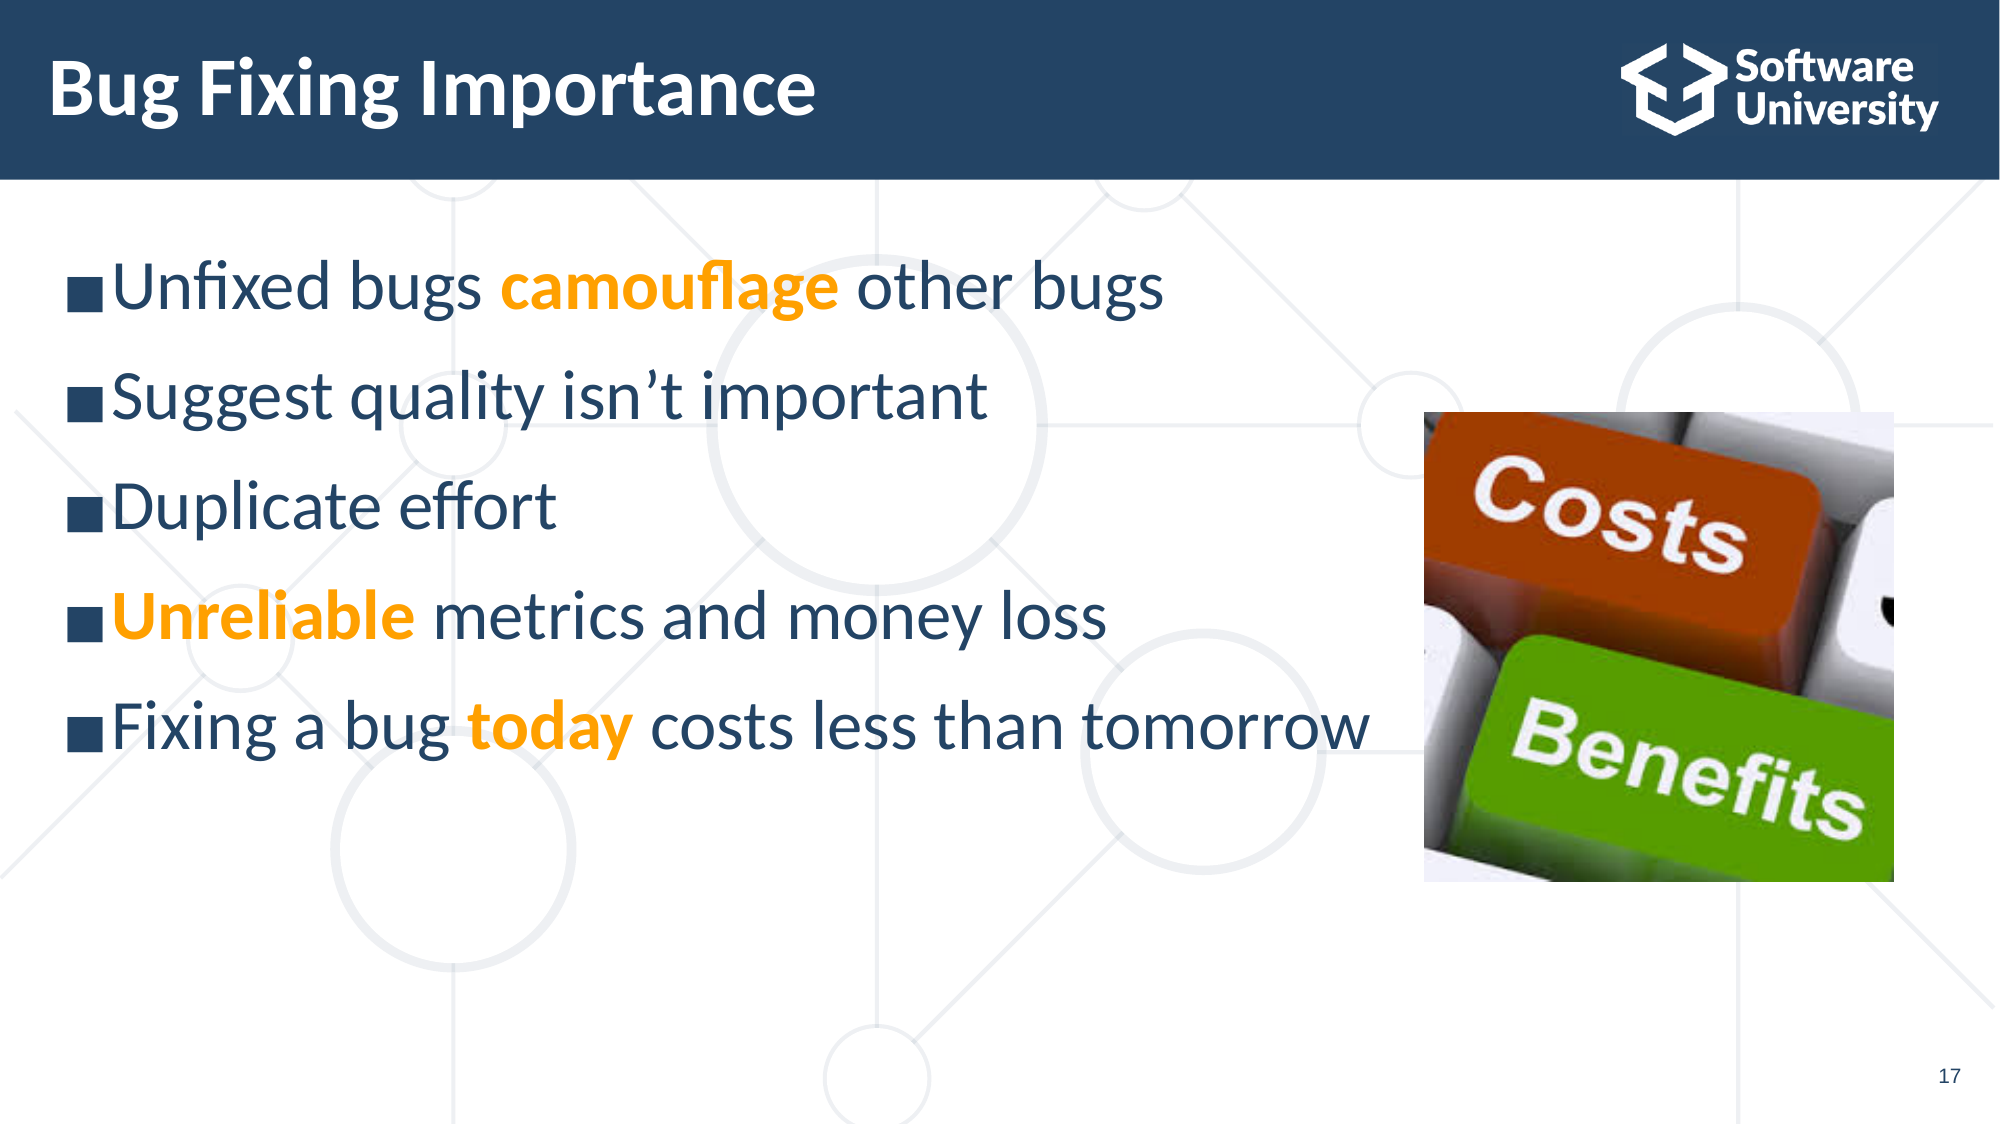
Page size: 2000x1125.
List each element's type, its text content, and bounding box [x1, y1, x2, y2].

picture [1621, 43, 1939, 136]
text_box [517, 0, 715, 234]
picture [1424, 412, 1894, 882]
title Bug Fixing Importance [715, 16, 1591, 162]
list Unfixed bugs camouflage other bugs Suggest quality isn’t important Duplicate effort Unreliable metrics and money loss Fixing a bug today costs less than tomorrow [43, 233, 1981, 1125]
slide_number 17 [1896, 1049, 1968, 1101]
text_box [25, 0, 517, 321]
